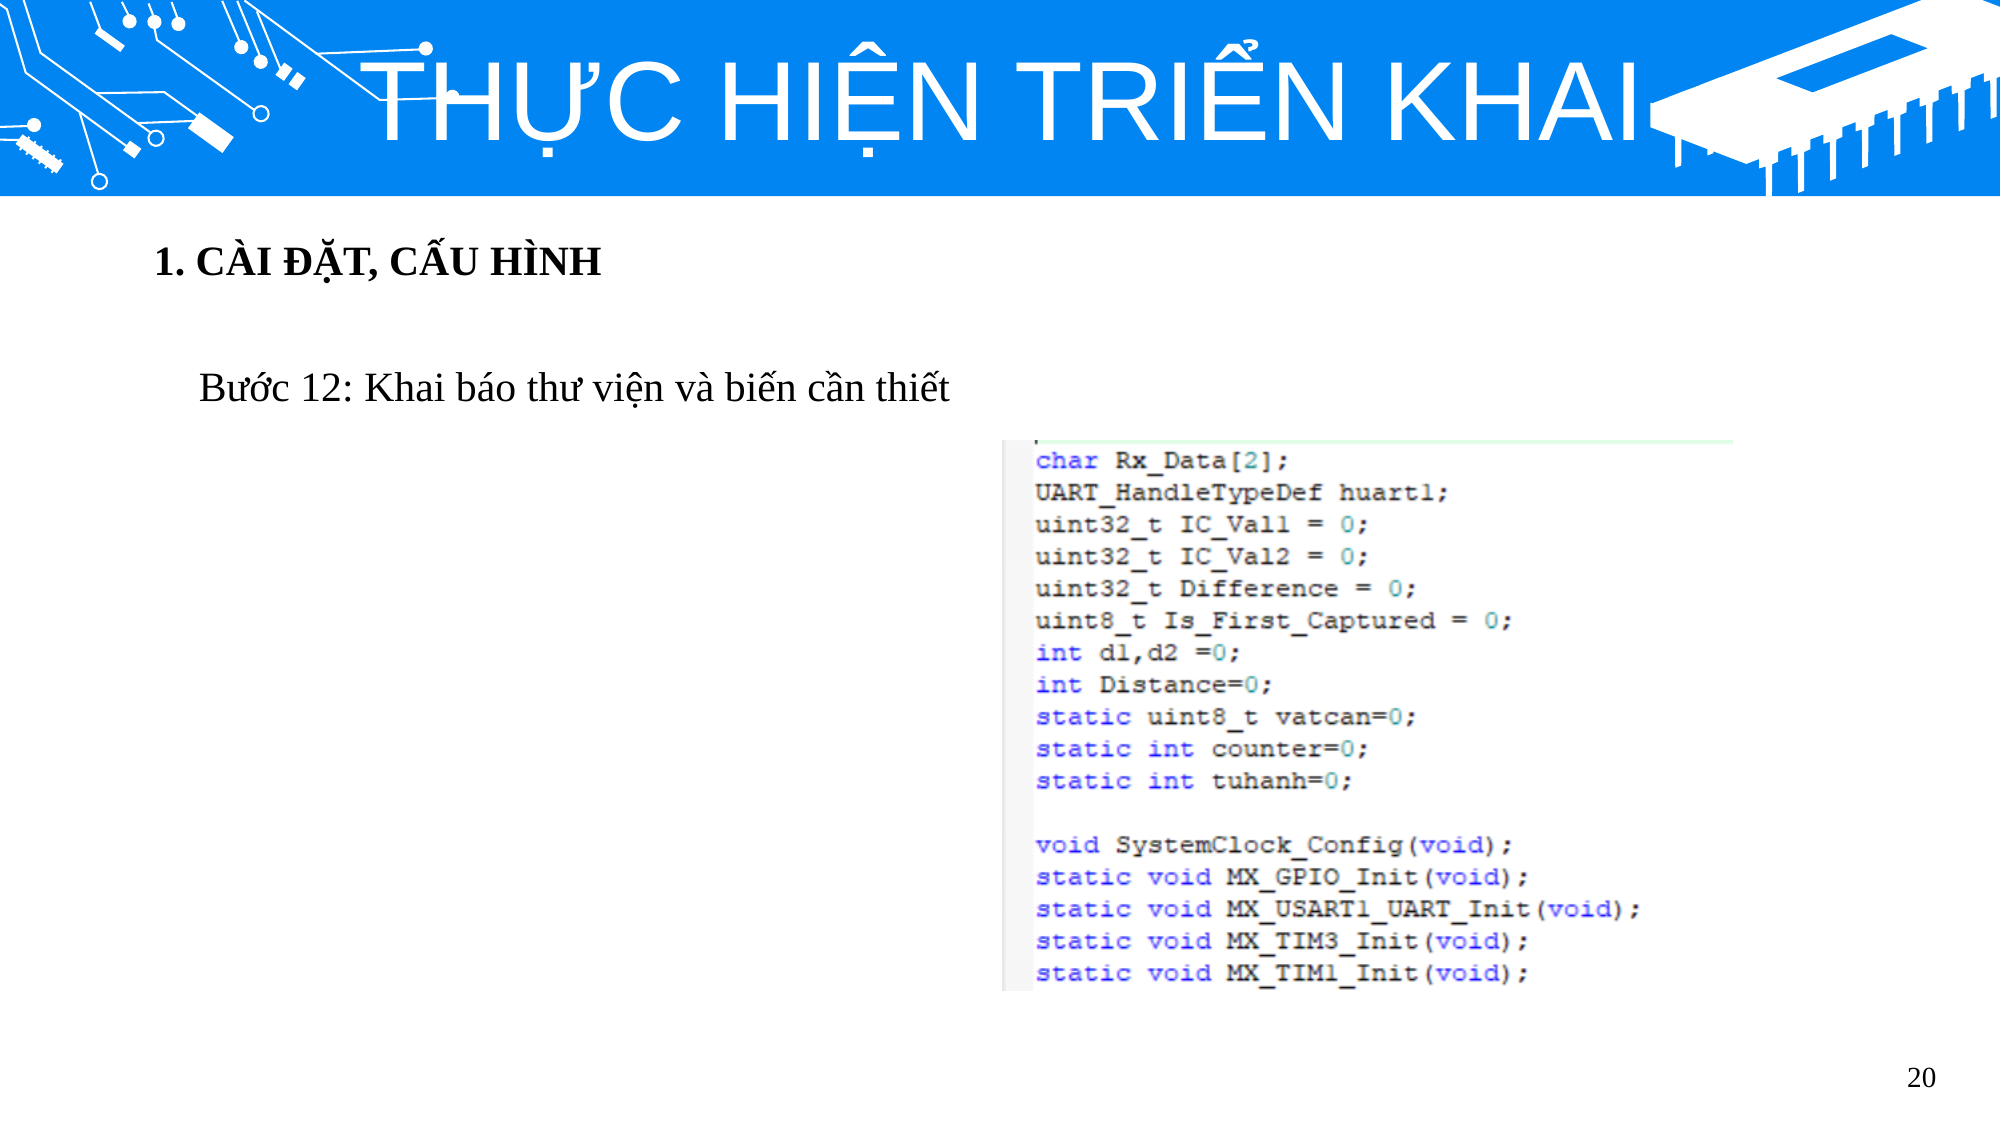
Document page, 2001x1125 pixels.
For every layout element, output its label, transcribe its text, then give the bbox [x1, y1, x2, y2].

text_box 20 [1501, 1050, 1952, 1111]
text_box 1. CÀI ĐẶT, CẤU HÌNH [139, 226, 618, 292]
picture [1002, 440, 1733, 991]
text_box Bước 12: Khai báo thư viện và biến cần thiết [184, 352, 976, 417]
list THỰC HIỆN TRIỂN KHAI [53, 44, 1952, 164]
